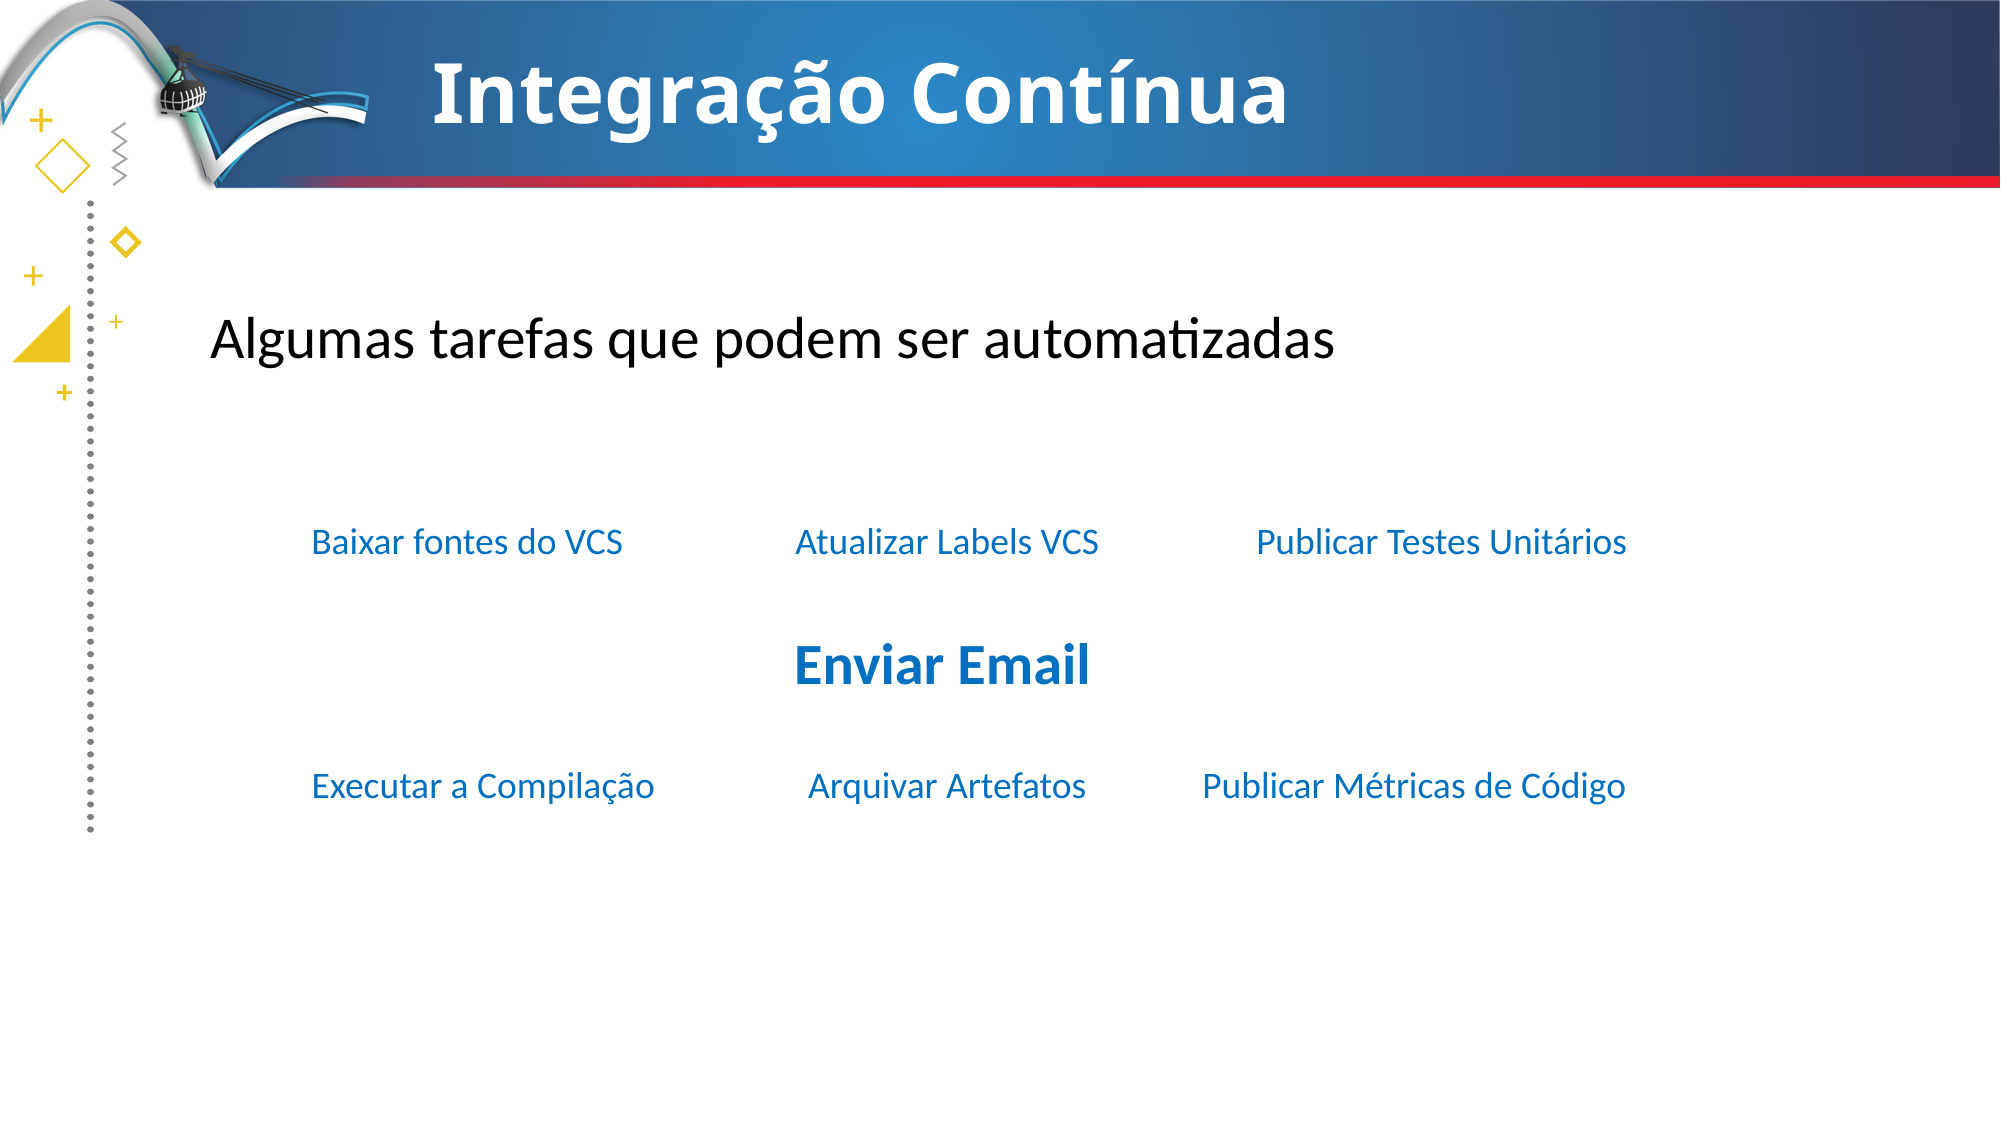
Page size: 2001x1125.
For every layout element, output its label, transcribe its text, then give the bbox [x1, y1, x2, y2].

text_box Baixar fontes do VCS [296, 509, 639, 569]
text_box Atualizar Labels VCS [780, 509, 1115, 569]
text_box Publicar Métricas de Código [1187, 753, 1642, 814]
title Integração Contínua [417, 35, 1982, 172]
text_box Enviar Email [779, 618, 1114, 704]
picture [0, 0, 2000, 190]
list Algumas tarefas que podem ser automatizadas [195, 299, 1863, 379]
picture [39, 142, 86, 190]
text_box Executar a Compilação [296, 753, 671, 814]
text_box Arquivar Artefatos [793, 753, 1102, 814]
text_box Publicar Testes Unitários [1241, 509, 1643, 569]
